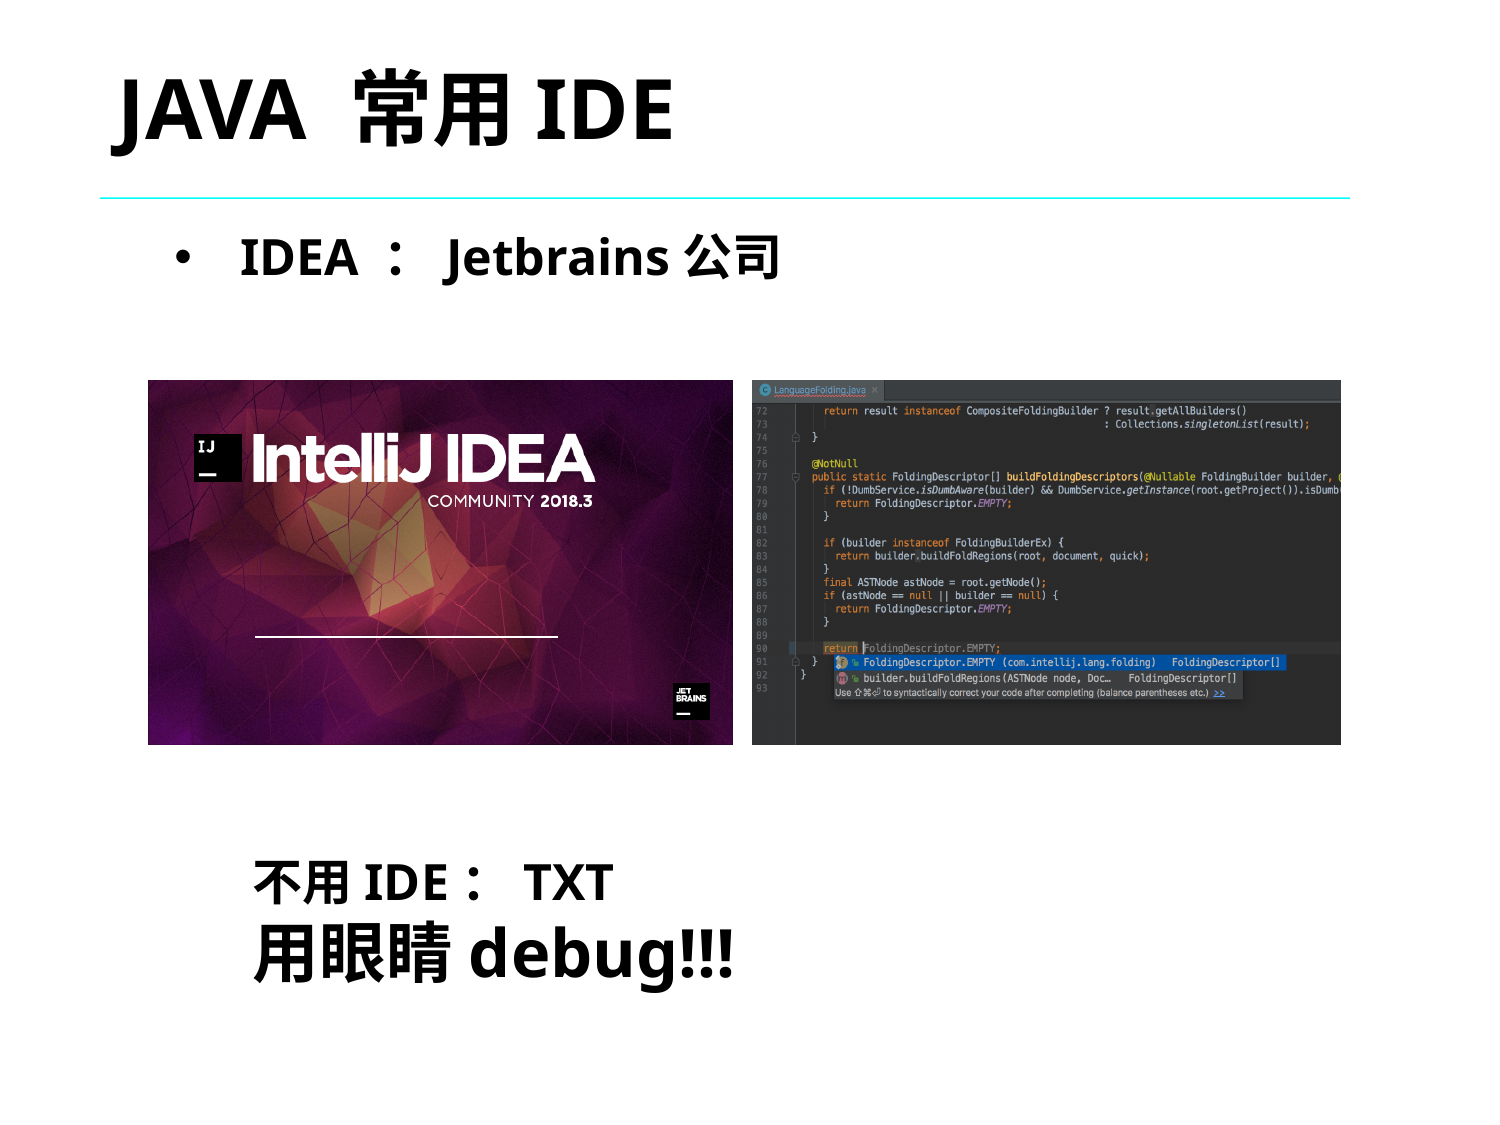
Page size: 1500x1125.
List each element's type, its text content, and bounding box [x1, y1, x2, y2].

picture [147, 380, 733, 745]
text_box 不用IDE：TXT 用眼睛debug!!! [181, 850, 1233, 1025]
picture [752, 380, 1341, 745]
text_box JAVA 常用IDE [103, 59, 1397, 210]
list IDEA ：Jetbrains公司 [103, 225, 1154, 326]
